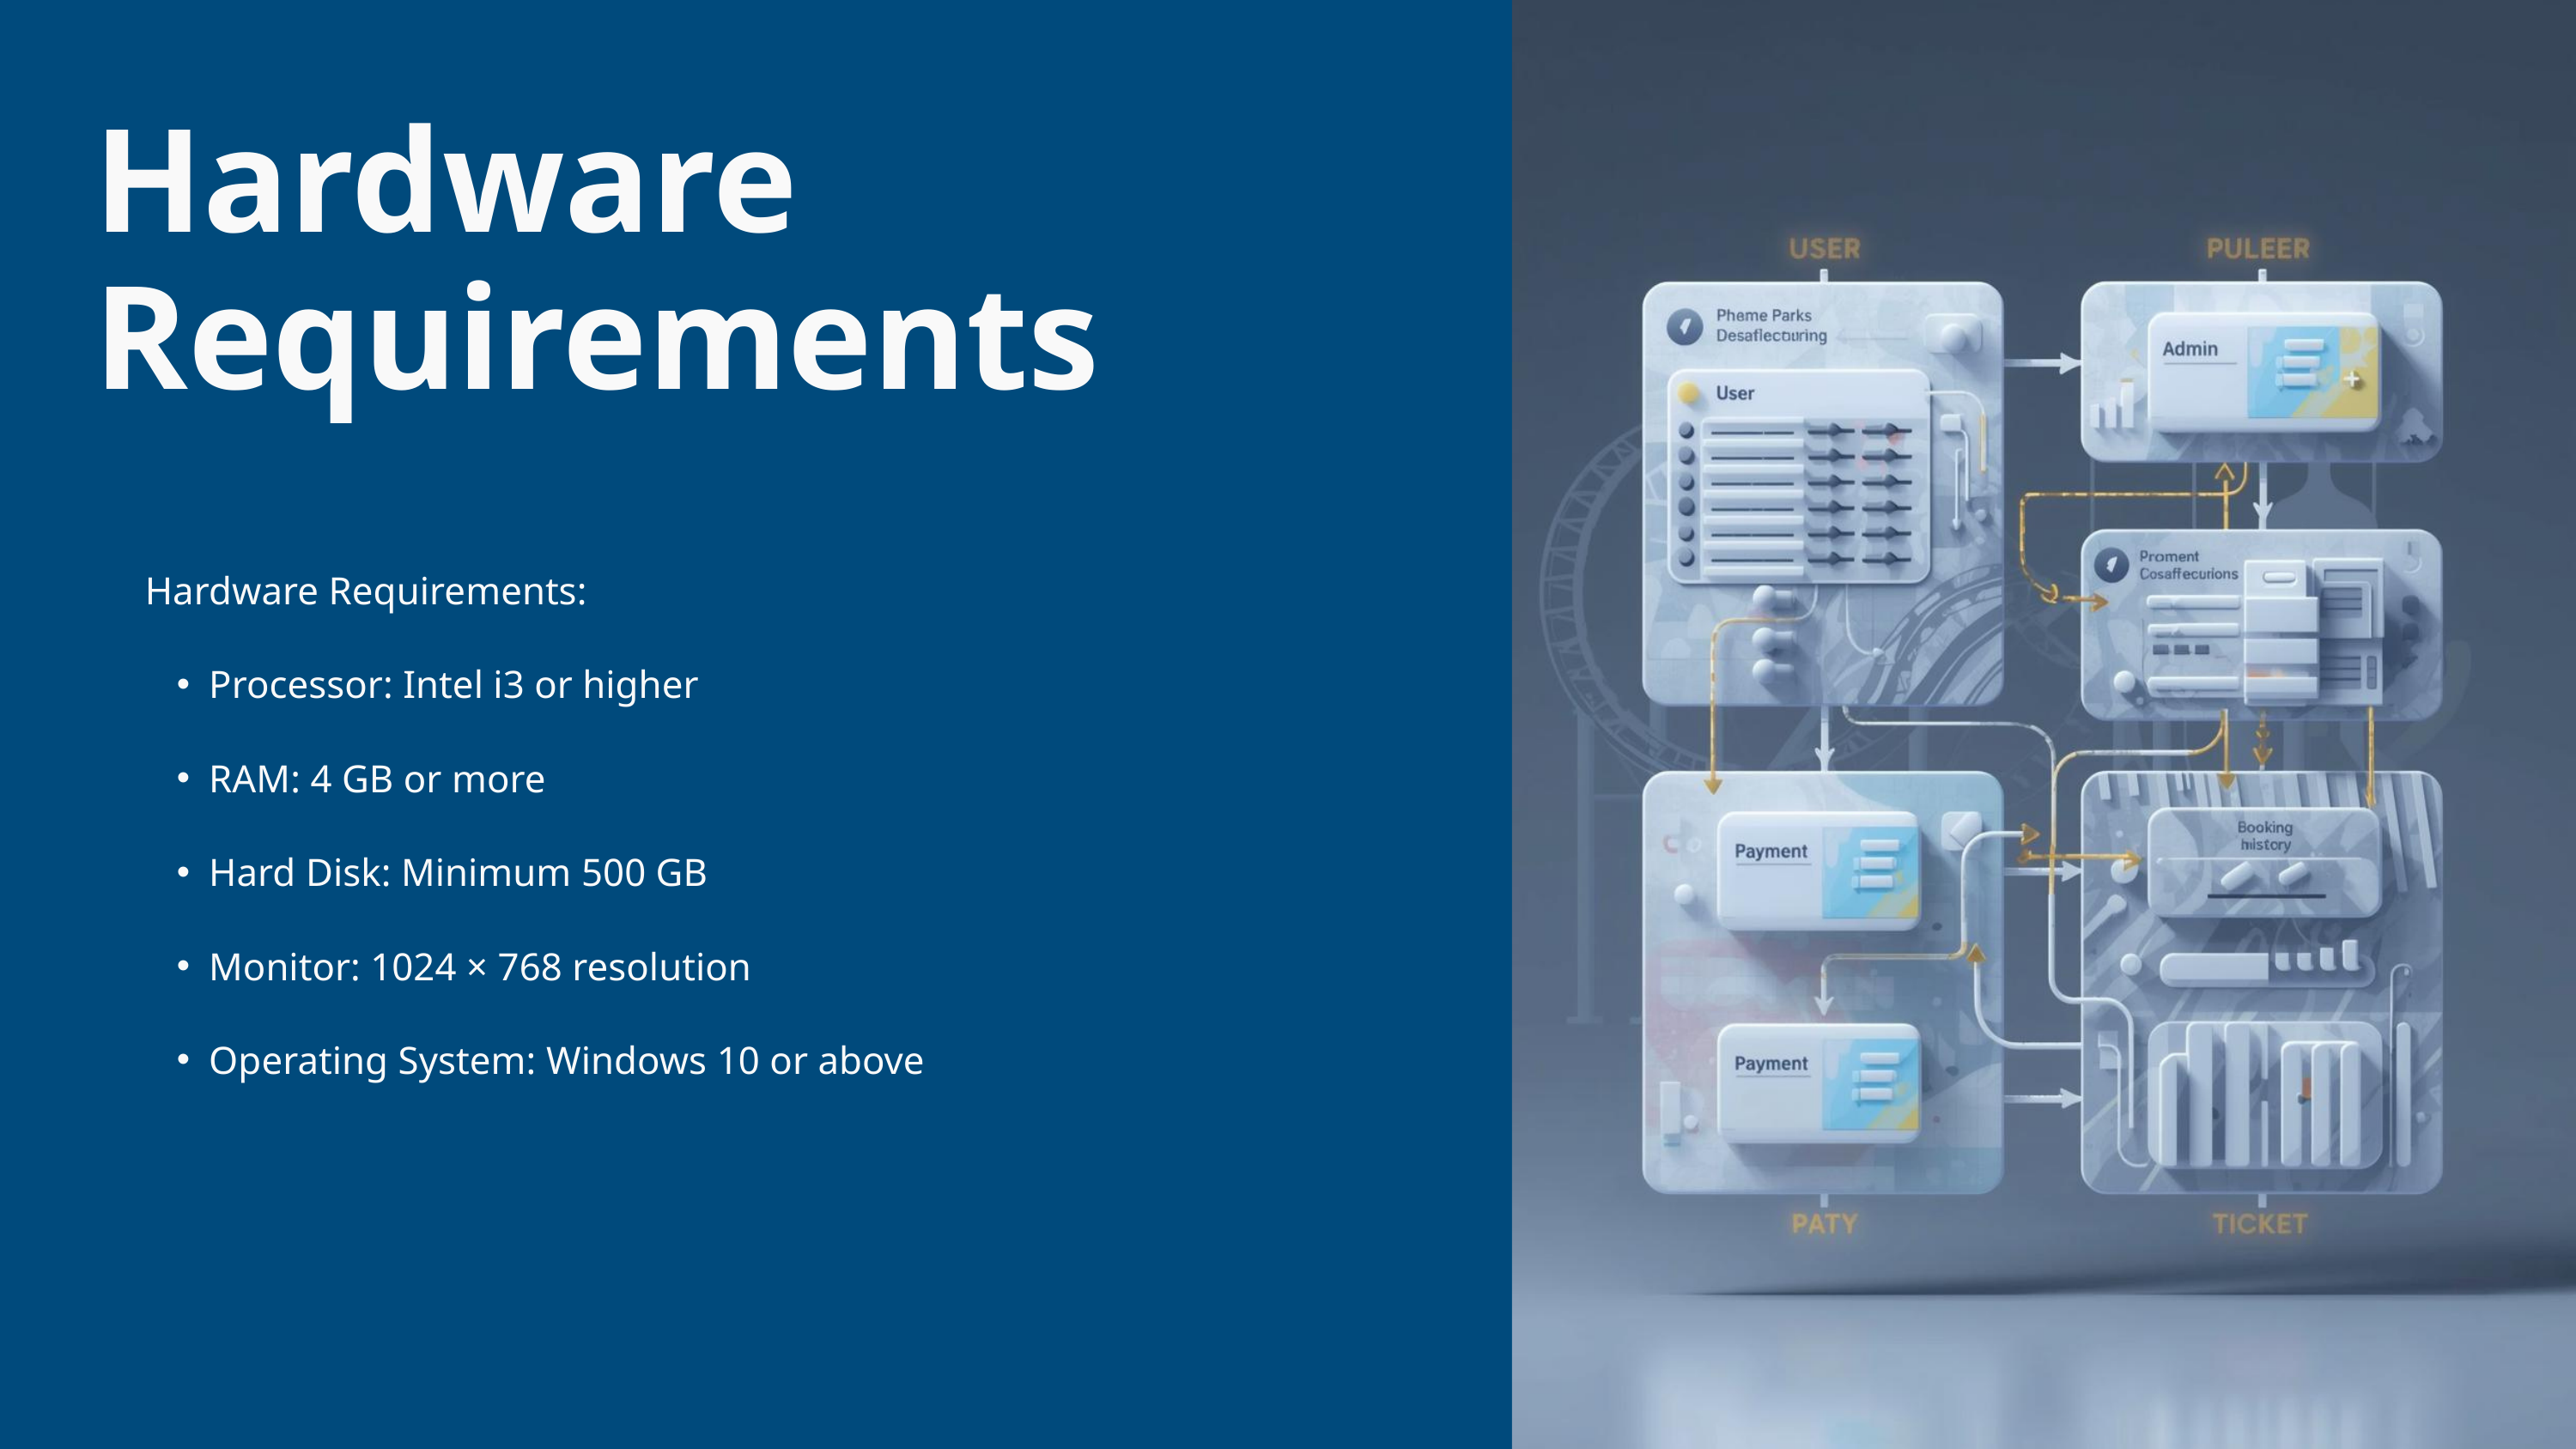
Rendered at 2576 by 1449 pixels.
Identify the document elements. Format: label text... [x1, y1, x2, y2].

text_box Hardware Requirements [94, 103, 1506, 418]
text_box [1511, 0, 2576, 1449]
text_box Hardware Requirements: Processor: Intel i3 or higher RAM: 4 GB or more Hard Disk: Minimum 500 GB Monitor: 1024 × 768 resolution Operating System: Windows 10 or above [144, 518, 1506, 1176]
